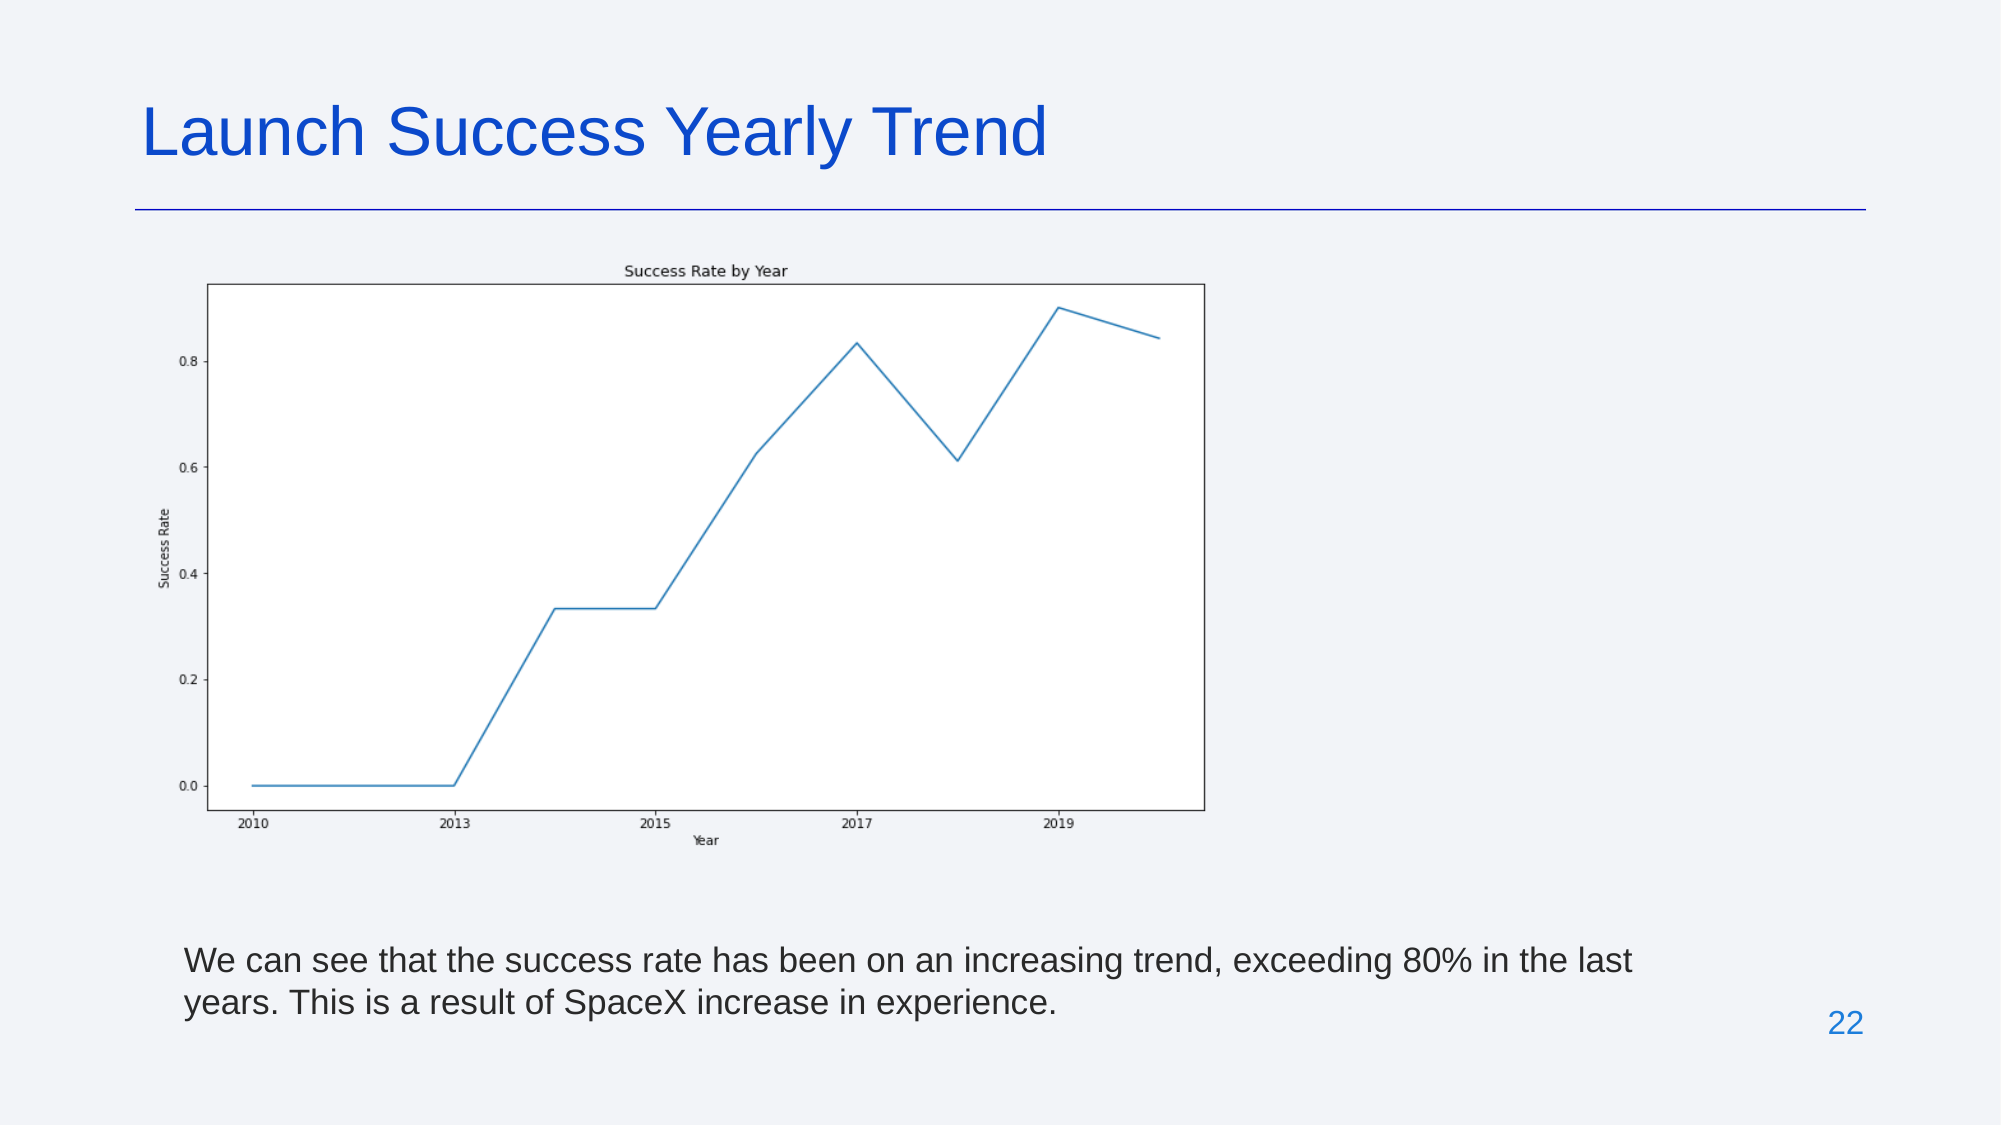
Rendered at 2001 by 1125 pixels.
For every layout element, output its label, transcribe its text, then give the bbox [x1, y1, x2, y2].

list We can see that the success rate has been on an increasing trend, exceeding 80% in the last years. This is a result of SpaceX increase in experience. [106, 929, 1705, 1031]
slide_number ‹#› [1429, 988, 1880, 1055]
picture [0, 0, 2001, 1125]
text_box Launch Success Yearly Trend [126, 88, 1852, 179]
